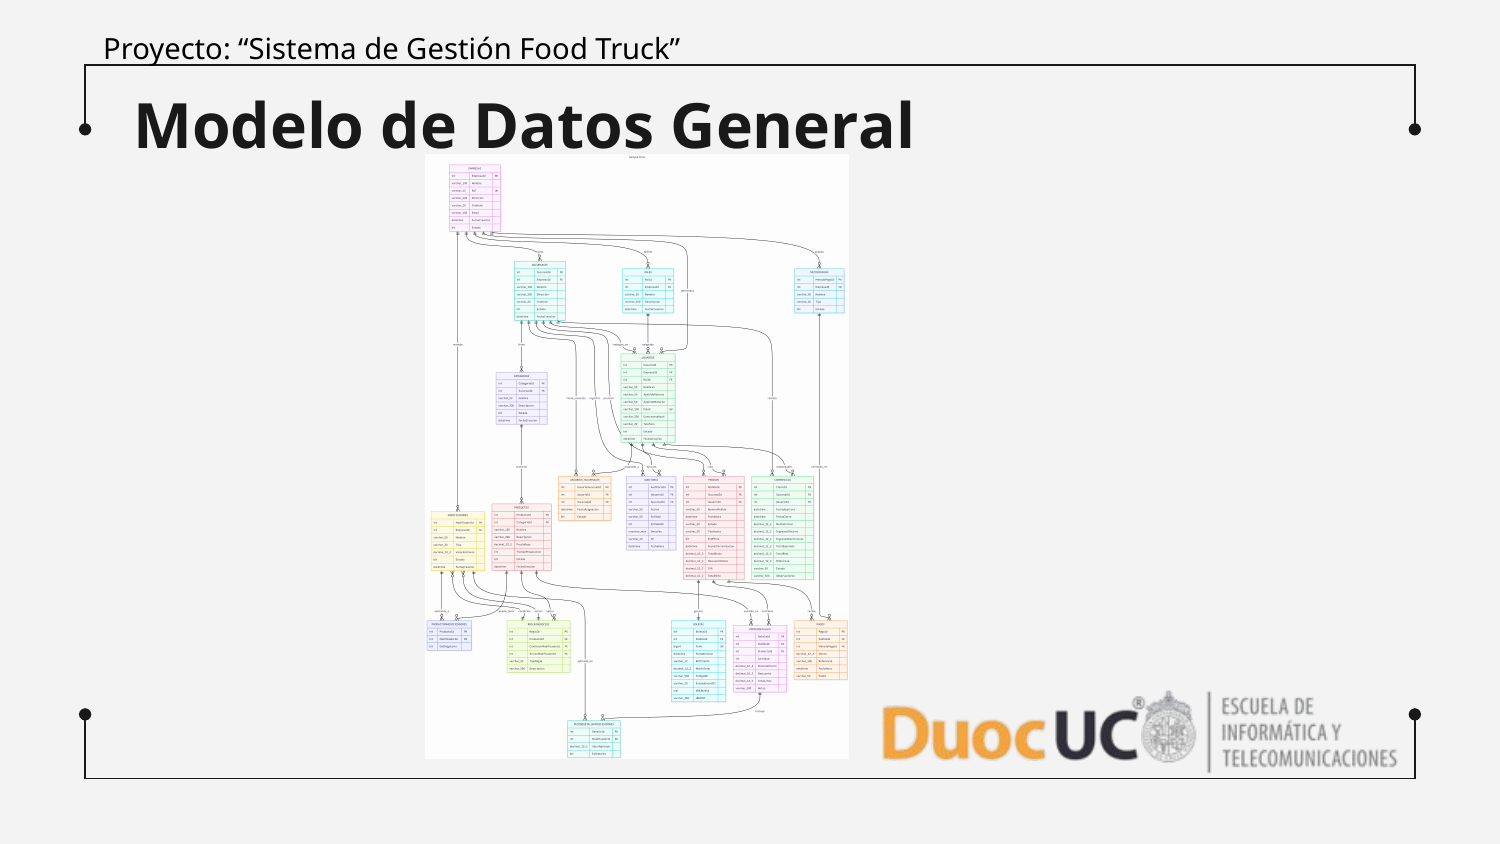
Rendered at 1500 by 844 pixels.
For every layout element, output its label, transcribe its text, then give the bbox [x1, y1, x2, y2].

picture [425, 154, 850, 759]
text_box Proyecto: “Sistema de Gestión Food Truck” [88, 22, 839, 73]
picture [881, 678, 1399, 809]
title Modelo de Datos General [118, 71, 1383, 166]
